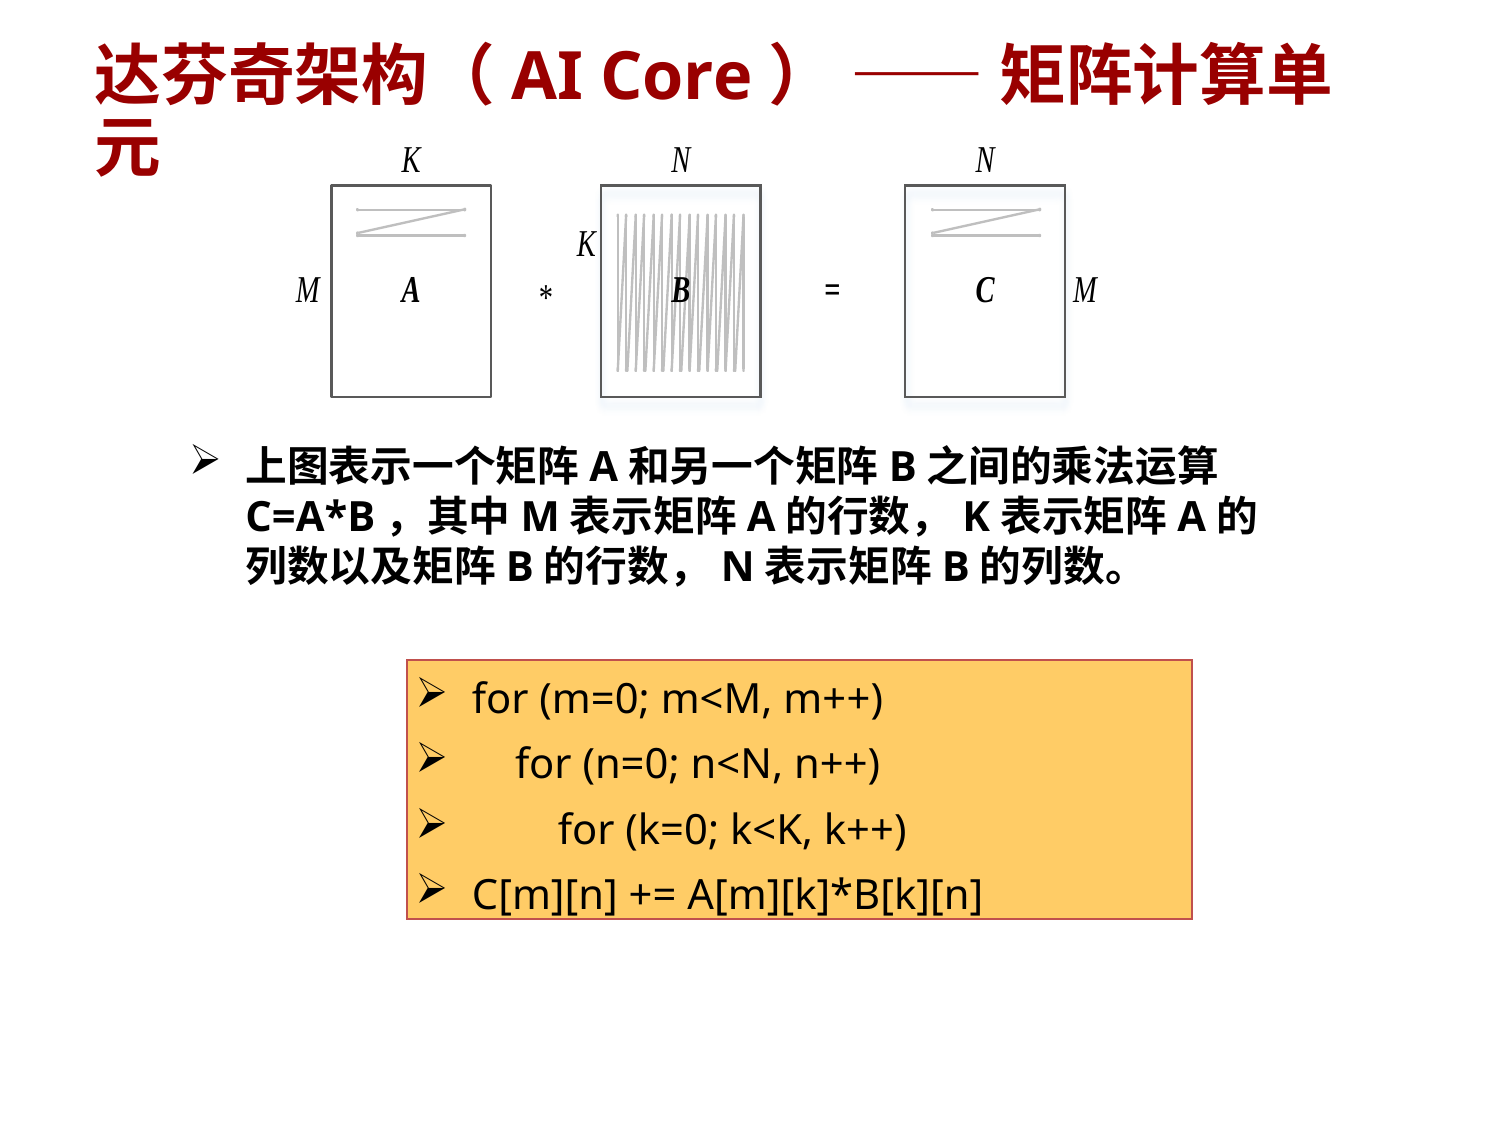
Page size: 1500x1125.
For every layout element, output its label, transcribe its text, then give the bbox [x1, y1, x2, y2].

text_box 达芬奇架构（AI Core） —— 矩阵计算单元 [79, 35, 1358, 115]
text_box 上图表示一个矩阵A和另一个矩阵B之间的乘法运算C=A*B，其中M表示矩阵A的行数，K表示矩阵A的列数以及矩阵B的行数，N表示矩阵B的列数。 [174, 432, 1280, 598]
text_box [258, 95, 1132, 422]
table_header for (m=0; m<M, m++) for (n=0; n<N, n++) for (k=0; k<K, k++) C[m][n] += A[m][k]*B[k][n] [408, 661, 1191, 918]
